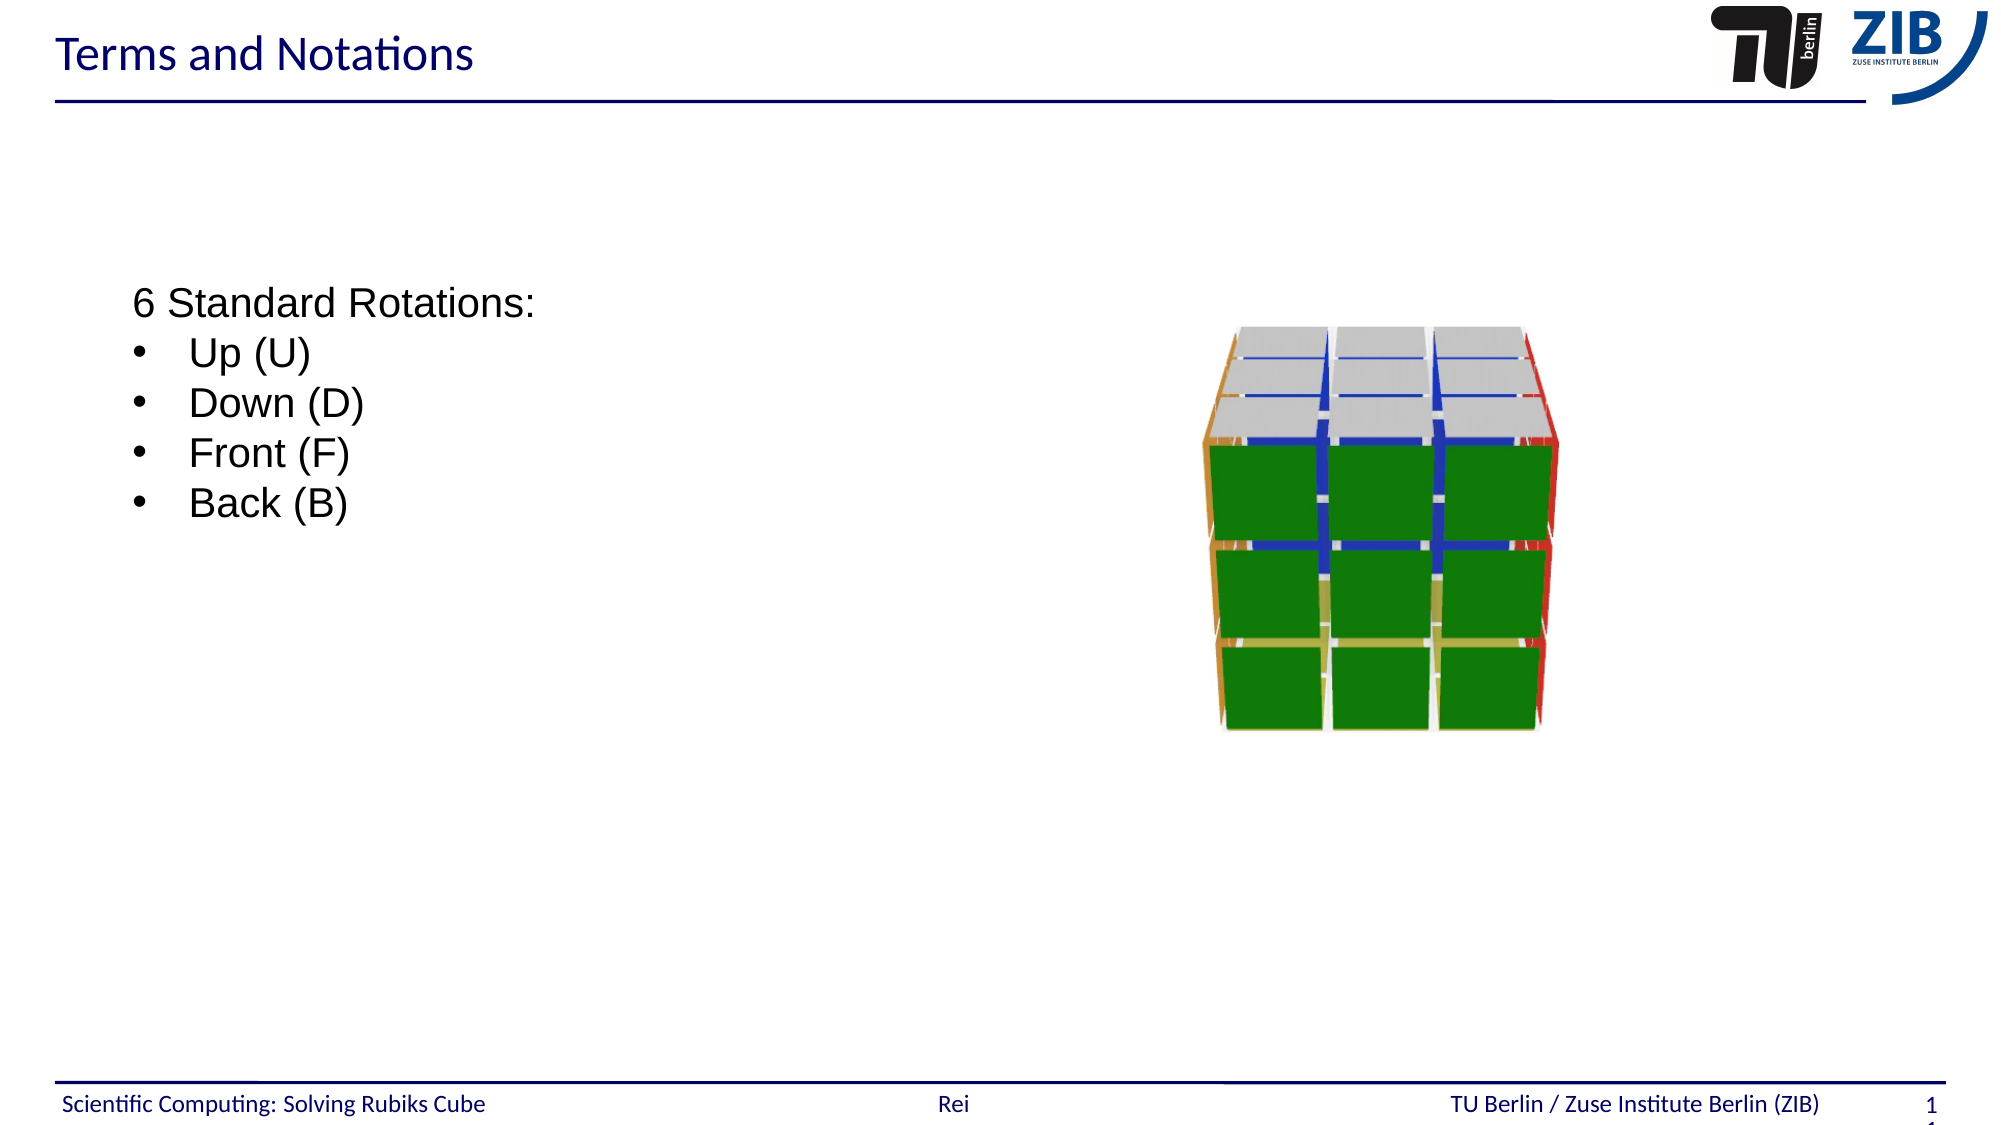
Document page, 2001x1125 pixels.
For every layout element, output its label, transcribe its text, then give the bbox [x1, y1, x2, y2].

picture [1850, 7, 1989, 106]
title Terms and Notations [54, 0, 1694, 82]
text_box Scientific Computing: Solving Rubiks Cube Rei TU Berlin / Zuse Institute Berlin (ZIB) [47, 1072, 1984, 1125]
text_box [1185, 273, 1585, 769]
text_box 6 Standard Rotations: Up (U) Down (D) Front (F) Back (B) [132, 276, 537, 527]
picture [1711, 6, 1822, 89]
